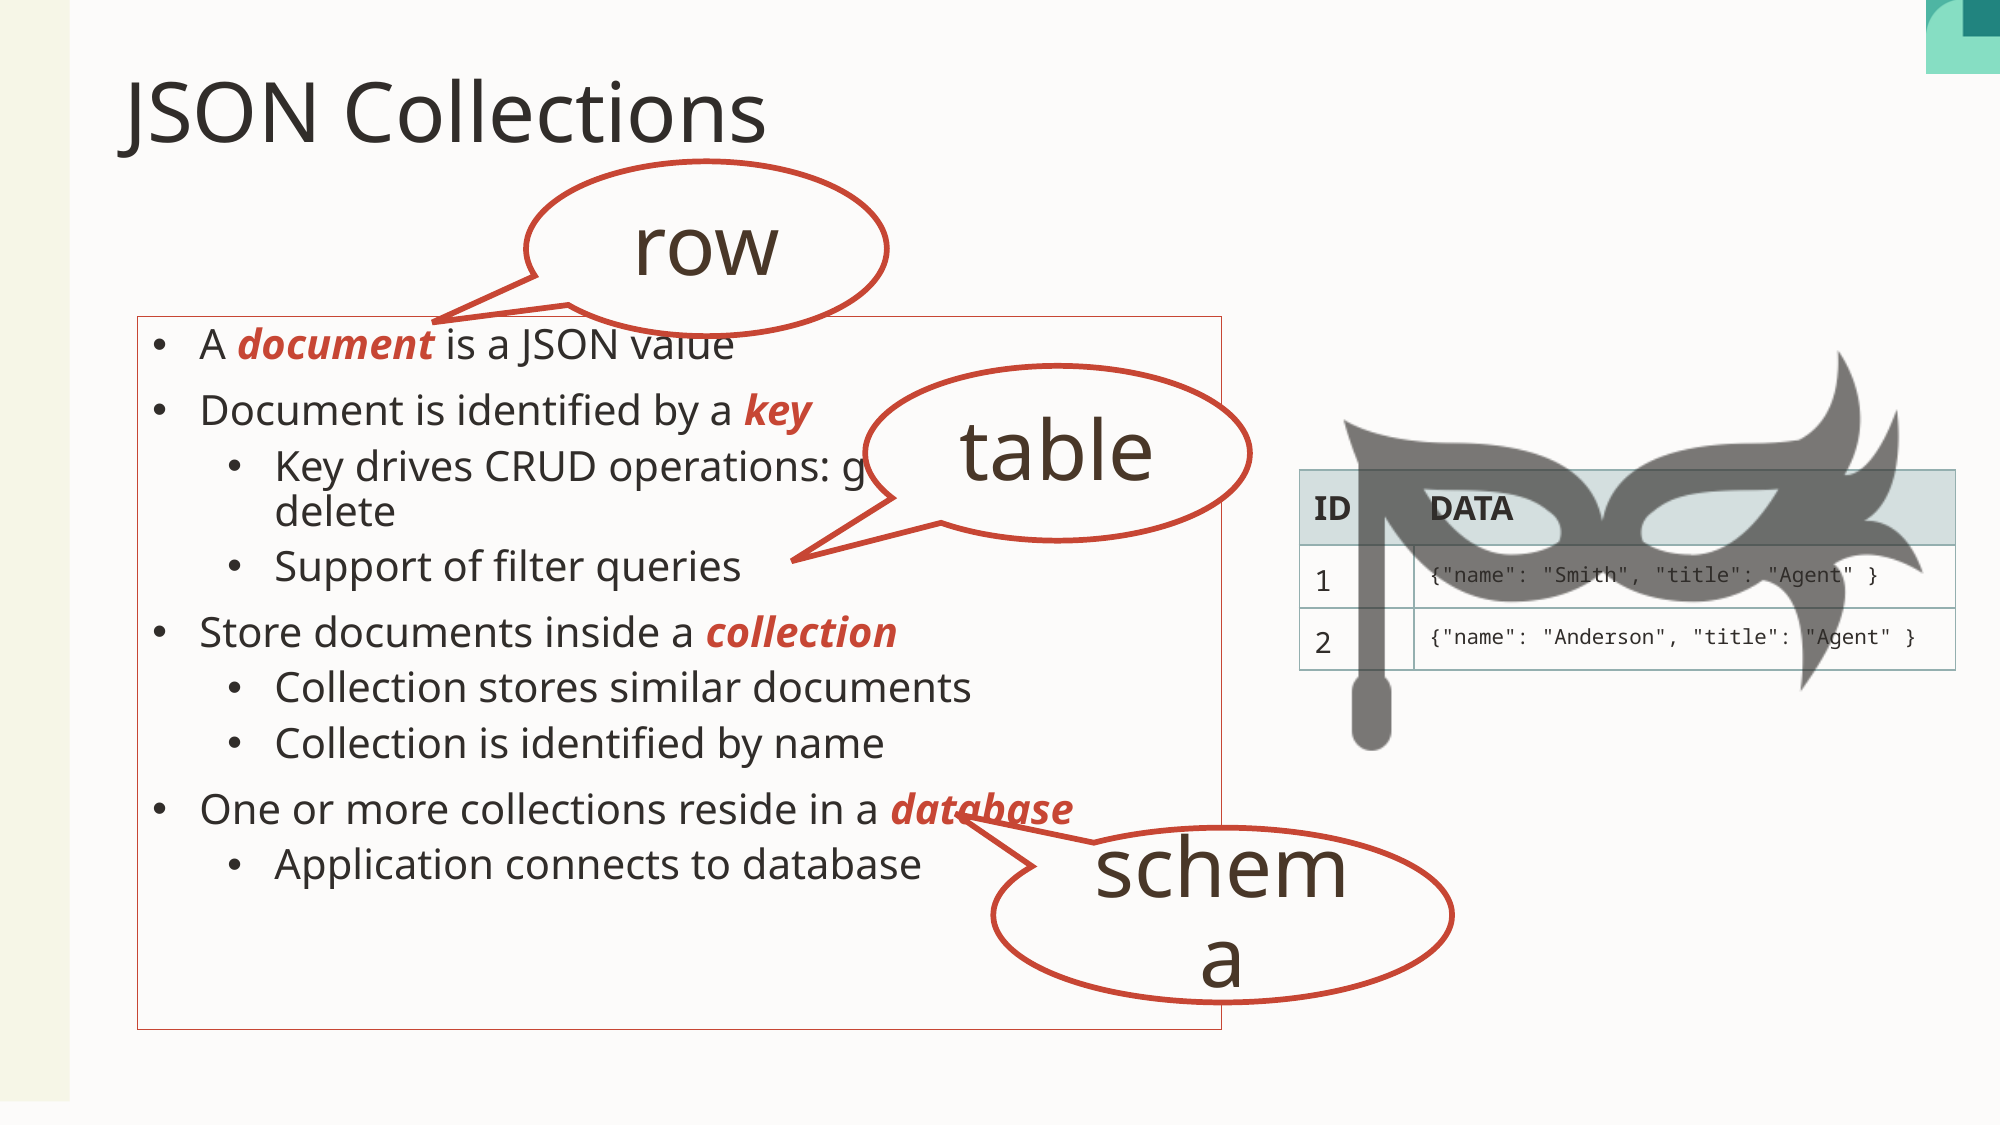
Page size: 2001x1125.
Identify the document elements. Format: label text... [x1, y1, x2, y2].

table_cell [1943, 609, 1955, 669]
text_box JSON Collections [124, 26, 1876, 162]
text_box table [790, 364, 1251, 563]
table_cell 1 [1300, 546, 1312, 607]
text_box A document is a JSON value Document is identified by a key Key drives CRUD operations: get, update, delete Support of filter queries Store documents inside a collection Collection stores similar documents Collection is identified by name One or more collections reside in a database Application connects to database [137, 316, 1222, 1030]
picture [1926, 0, 2000, 74]
table_header DATA [1943, 471, 1955, 544]
table_header ID [1300, 471, 1312, 544]
picture [1312, 226, 1943, 856]
table_cell {"name": "Smith", "title": "Agent" } [1943, 546, 1955, 607]
text_box schema [954, 812, 1454, 1004]
table_cell 2 [1300, 609, 1312, 669]
text_box row [431, 160, 888, 338]
